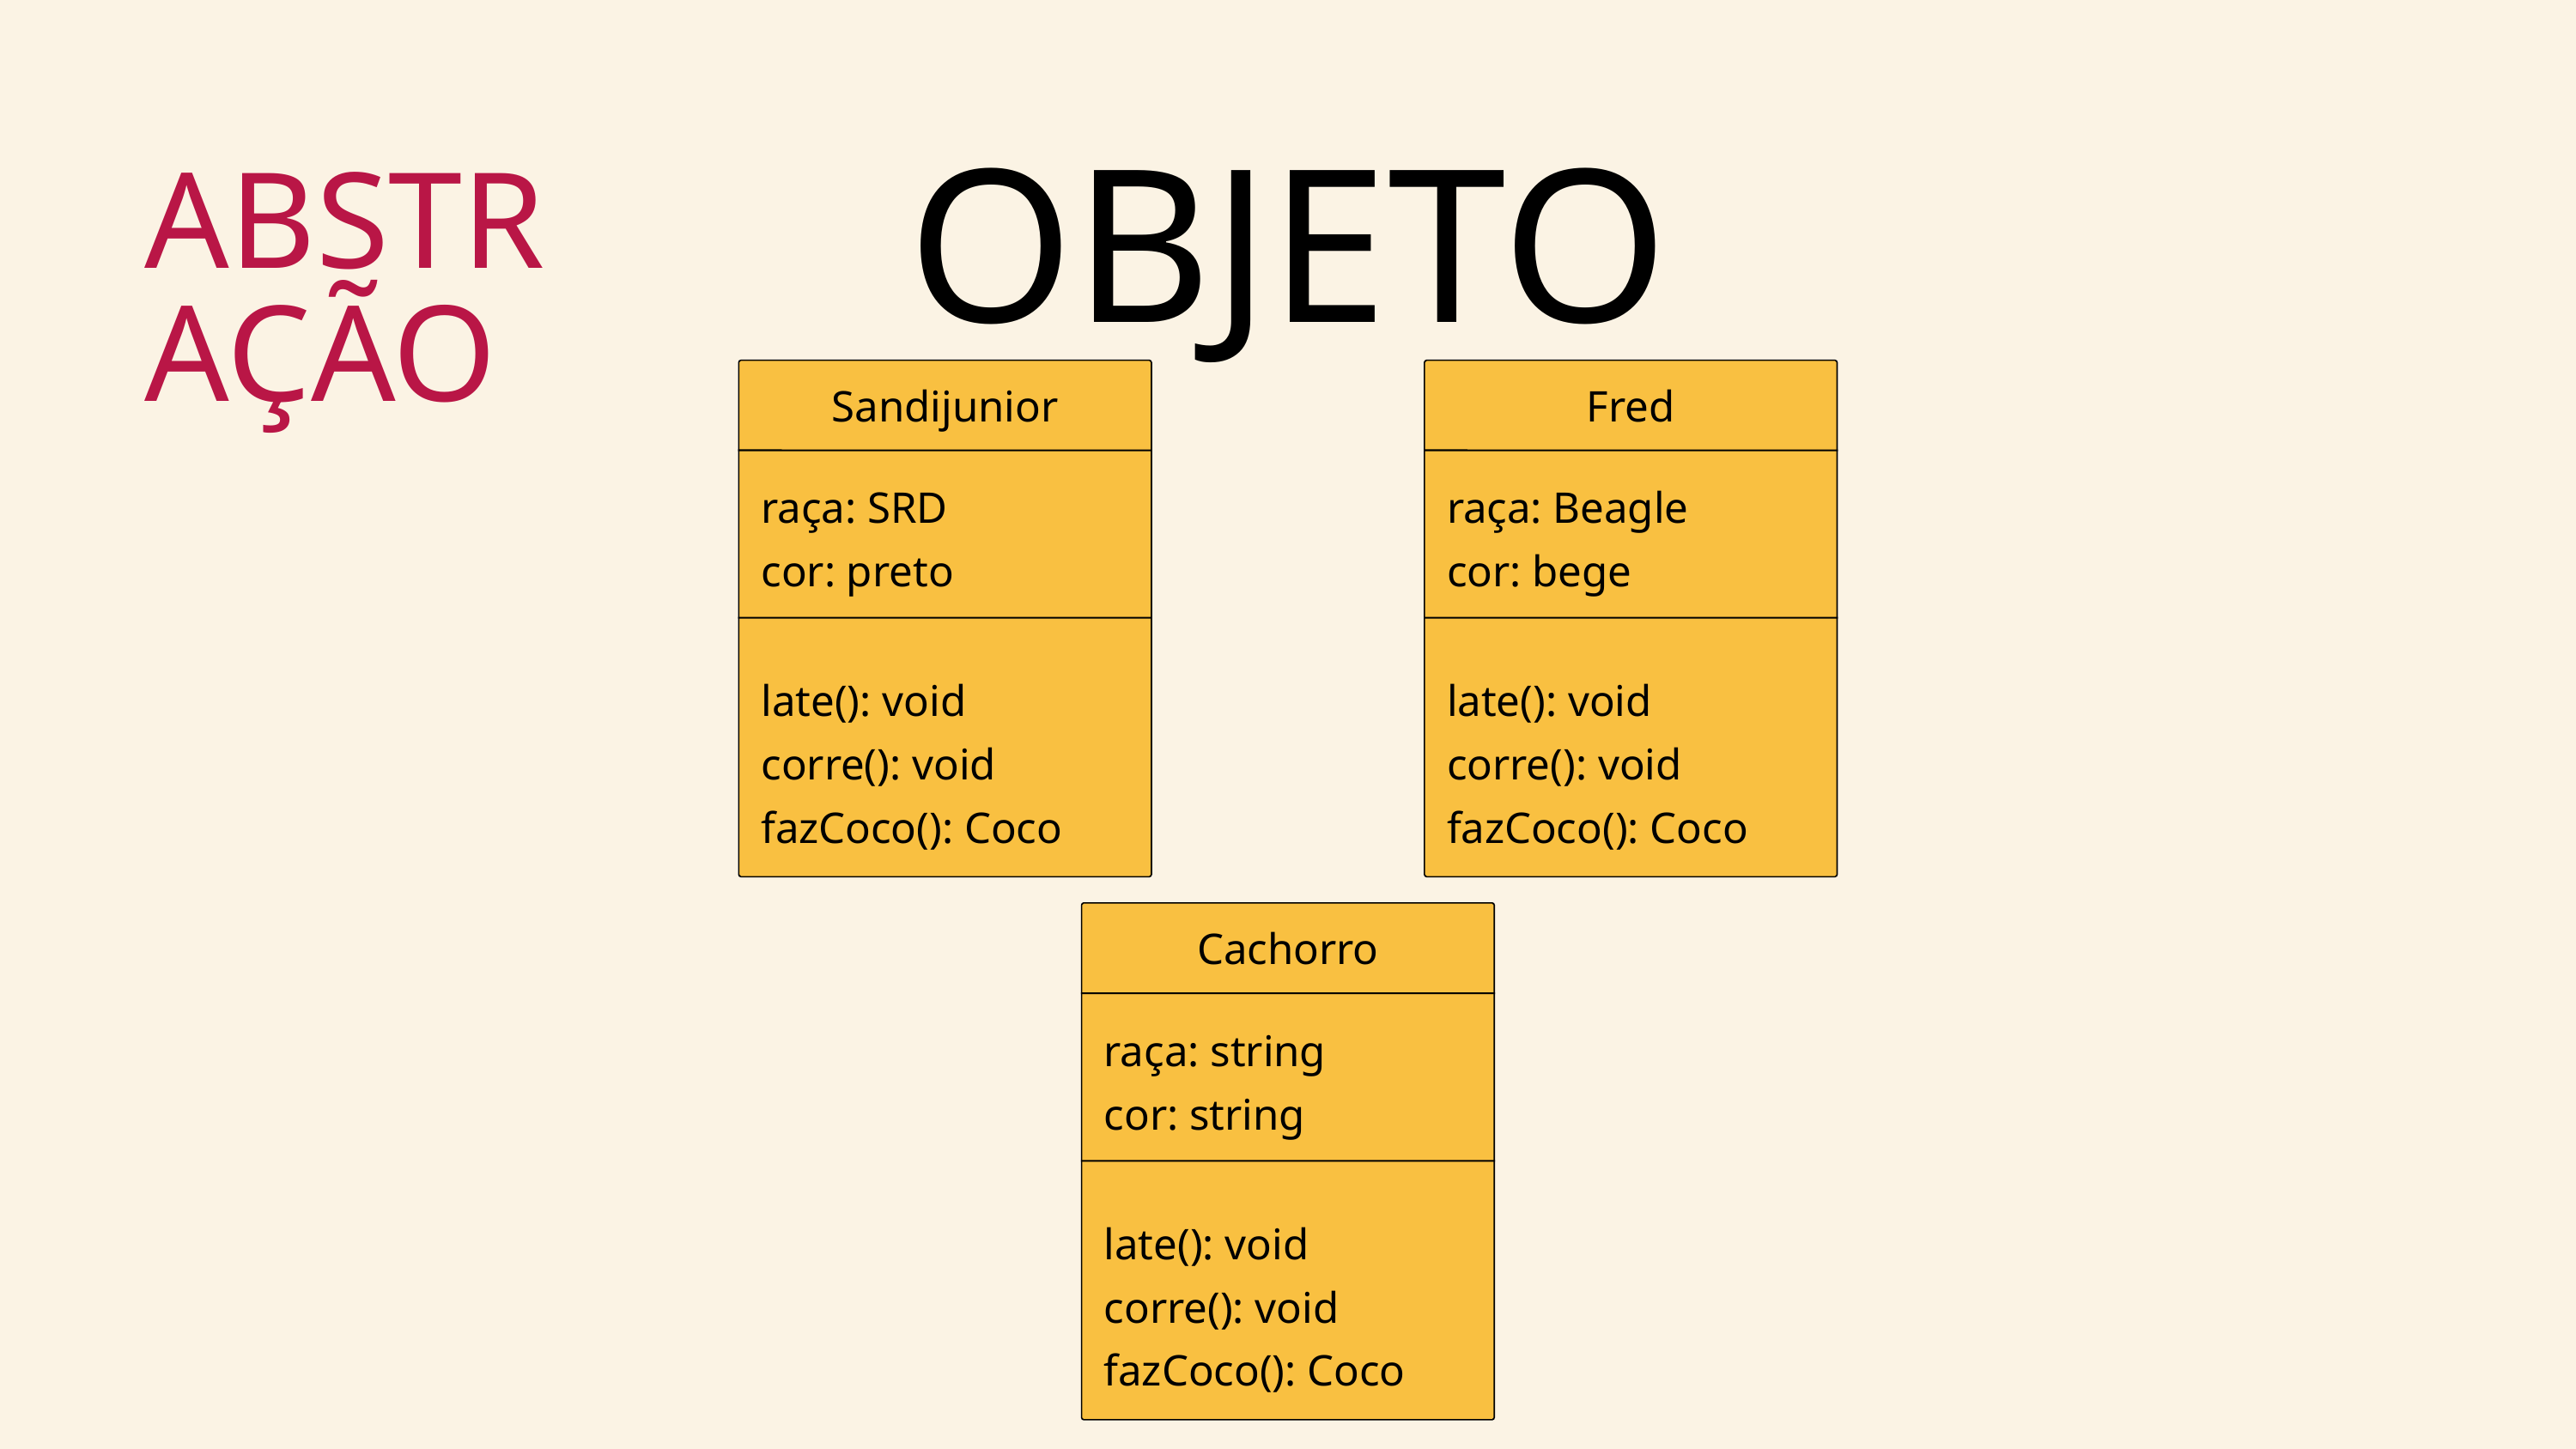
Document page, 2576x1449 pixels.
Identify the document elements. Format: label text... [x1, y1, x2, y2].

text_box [738, 359, 1152, 878]
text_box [1080, 901, 1496, 1421]
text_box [1423, 359, 1838, 878]
text_box ABSTRAÇÃO [144, 161, 617, 428]
text_box OBJETO [687, 152, 1889, 366]
